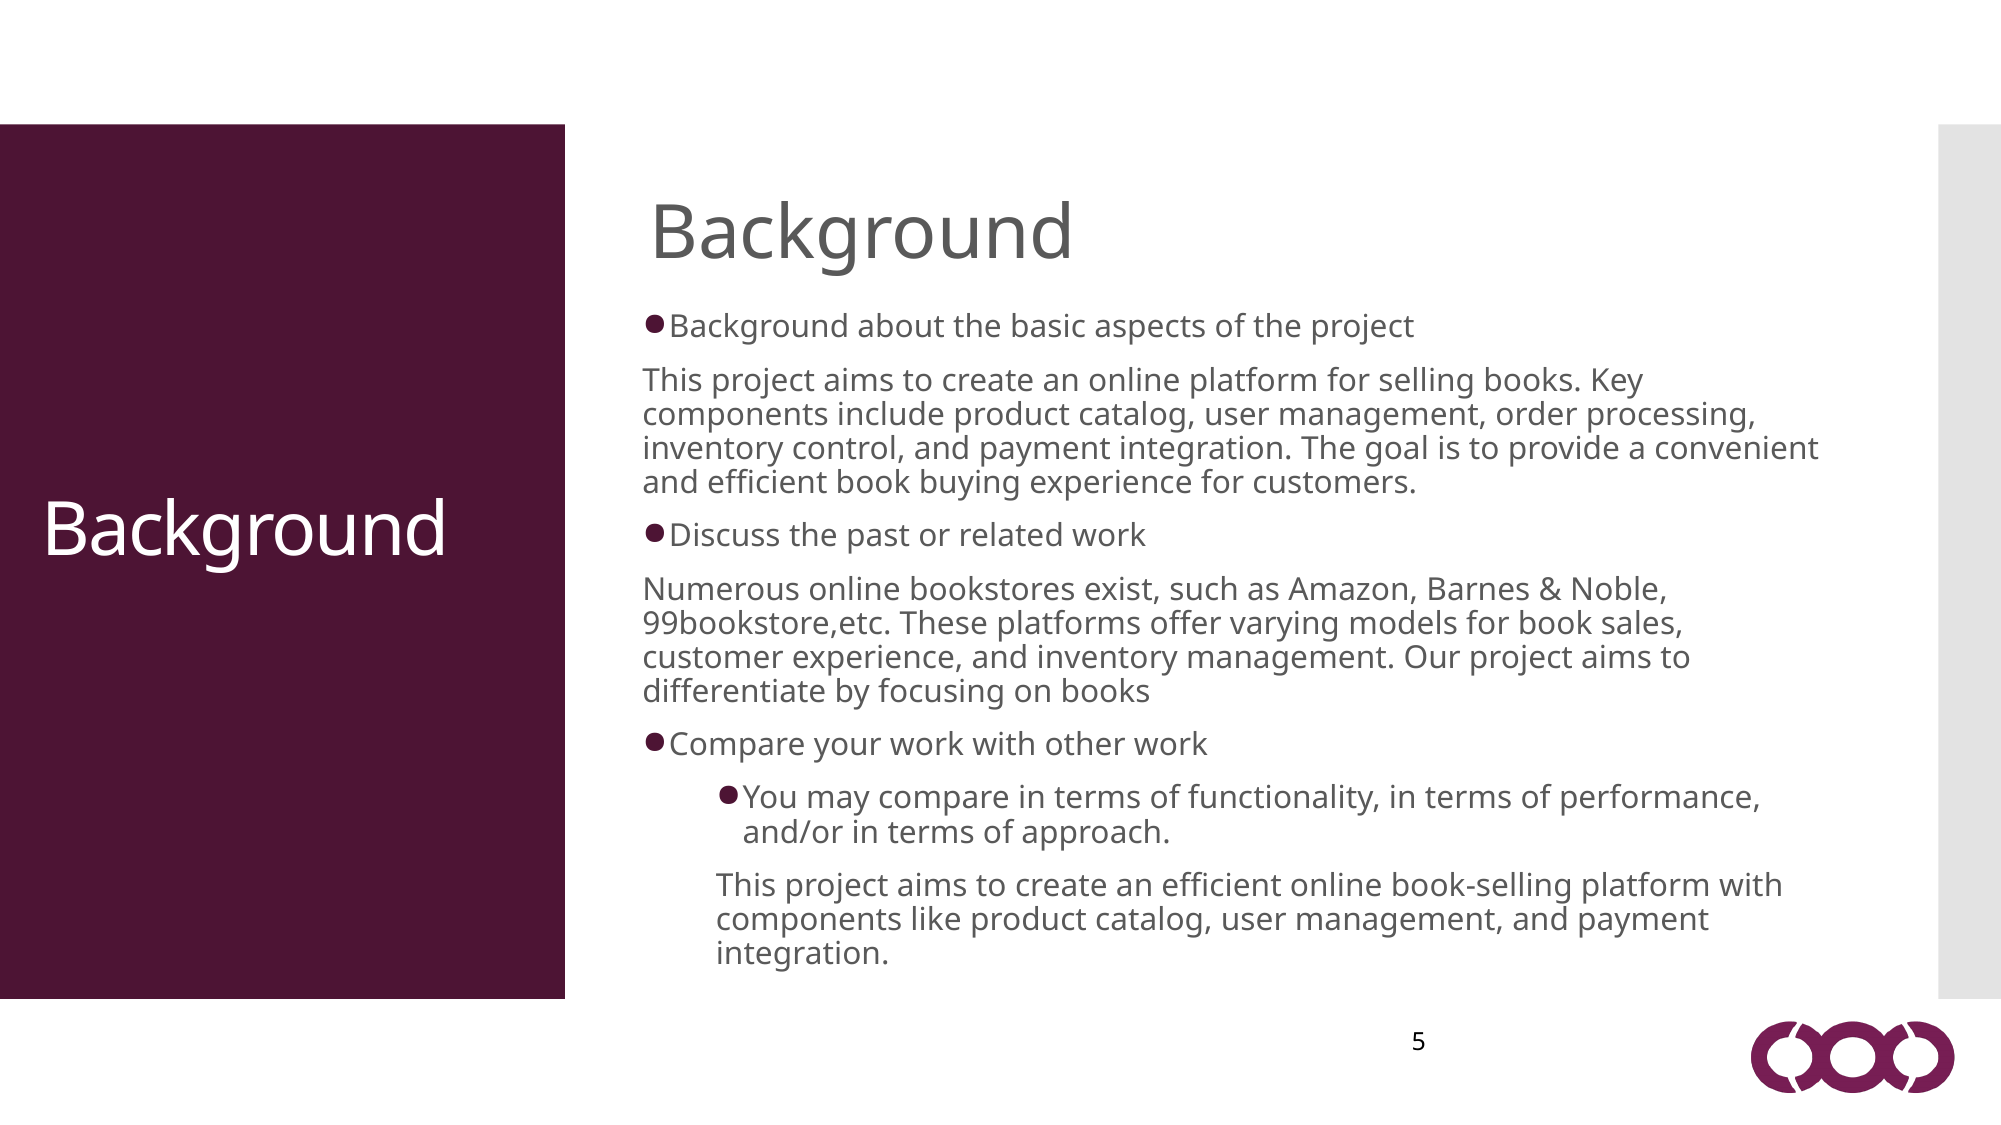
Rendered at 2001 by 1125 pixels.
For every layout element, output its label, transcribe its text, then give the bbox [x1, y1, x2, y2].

picture [1746, 1013, 1959, 1101]
slide_number 5 [966, 1011, 1434, 1074]
list Background about the basic aspects of the project This project aims to create an online platform for selling books. Key components include product catalog, user management, order processing, inventory control, and payment integration. The goal is to provide a convenient and efficient book buying experience for customers. Discuss the past or related work Numerous online bookstores exist, such as Amazon, Barnes & Noble, 99bookstore,etc. These platforms offer varying models for book sales, customer experience, and inventory management. Our project aims to differentiate by focusing on books Compare your work with other work You may compare in terms of functionality, in terms of performance, and/or in terms of approach. This project aims to create an efficient online book-selling platform with components like product catalog, user management, and payment integration. [634, 299, 1836, 983]
text_box Background [33, 483, 458, 580]
text_box Background [641, 186, 1690, 282]
